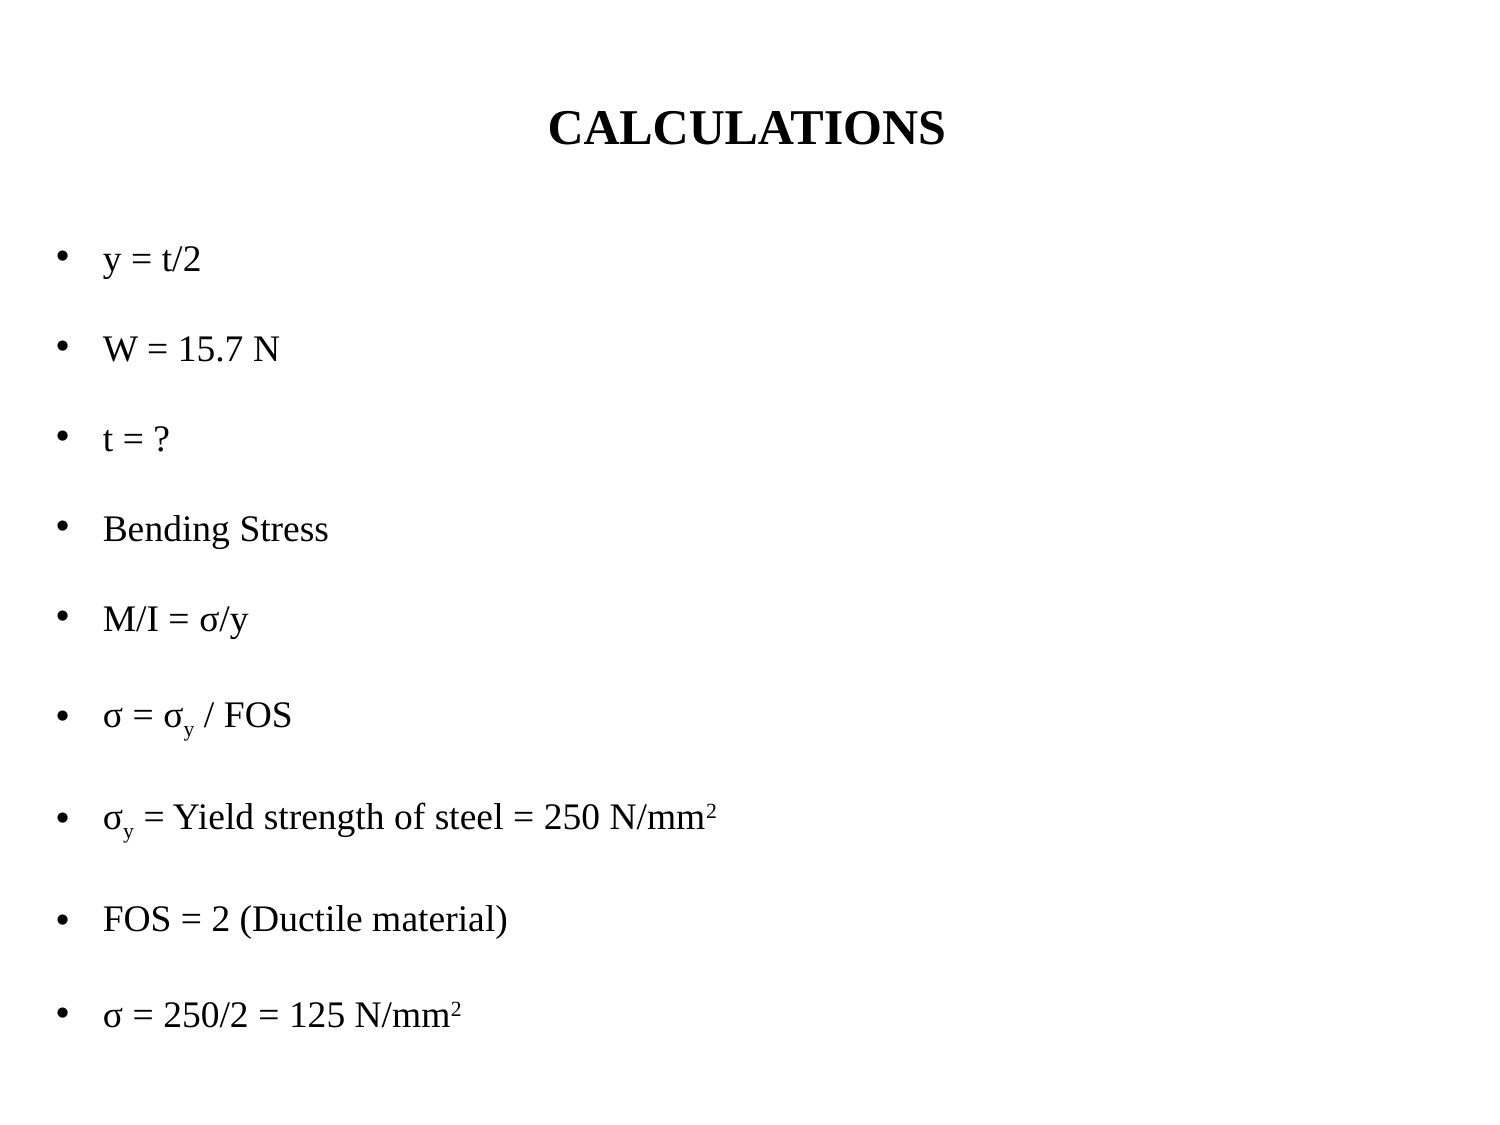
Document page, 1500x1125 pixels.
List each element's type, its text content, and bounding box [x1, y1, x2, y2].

title CALCULATIONS [545, 92, 955, 181]
text_box y = t/2 W = 15.7 N t = ? Bending Stress M/I = σ/y σ = σy / FOS σy = Yield strength of steel = 250 N/mm2 FOS = 2 (Ductile material) σ = 250/2 = 125 N/mm2 [41, 181, 1468, 1125]
